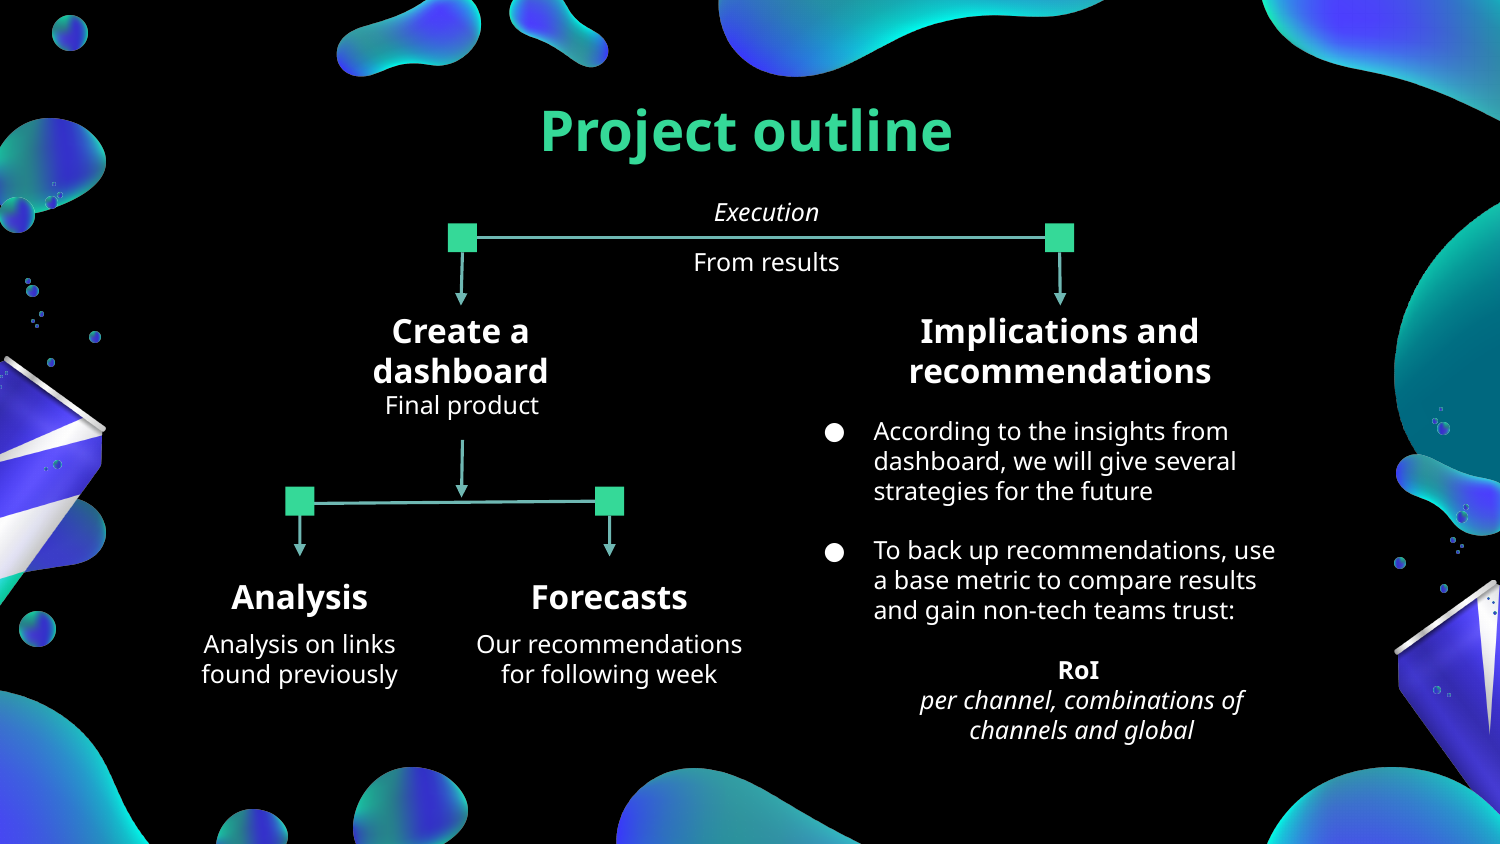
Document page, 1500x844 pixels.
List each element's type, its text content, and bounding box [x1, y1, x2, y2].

picture [690, 0, 1109, 76]
text_box [1045, 223, 1075, 253]
text_box [285, 486, 315, 516]
text_box [595, 486, 625, 516]
text_box Implications and recommendations [861, 305, 1260, 400]
text_box Create a dashboard [288, 305, 634, 405]
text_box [464, 500, 596, 504]
text_box Our recommendations for following week [460, 613, 759, 666]
text_box From results [618, 231, 916, 237]
text_box Forecasts [460, 556, 759, 613]
text_box Final product [313, 375, 612, 428]
picture [1248, 0, 1500, 537]
picture [501, 0, 619, 70]
picture [1258, 580, 1500, 844]
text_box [303, 500, 460, 504]
picture [0, 118, 106, 233]
picture [615, 756, 1100, 844]
text_box Analysis on links found previously [151, 613, 449, 666]
picture [1394, 557, 1406, 569]
title Project outline [114, 76, 1379, 183]
picture [26, 285, 39, 297]
text_box Analysis [151, 556, 449, 613]
text_box According to the insights from dashboard, we will give several strategies for the future To back up recommendations, use a base metric to compare results and gain non-tech teams trust: RoI per channel, combinations of channels and global [783, 400, 1306, 771]
picture [89, 331, 101, 343]
picture [52, 15, 88, 51]
picture [0, 356, 350, 844]
text_box [447, 223, 477, 253]
text_box From results [618, 247, 916, 284]
text_box Execution [618, 181, 916, 231]
picture [353, 767, 468, 844]
picture [328, 0, 495, 76]
